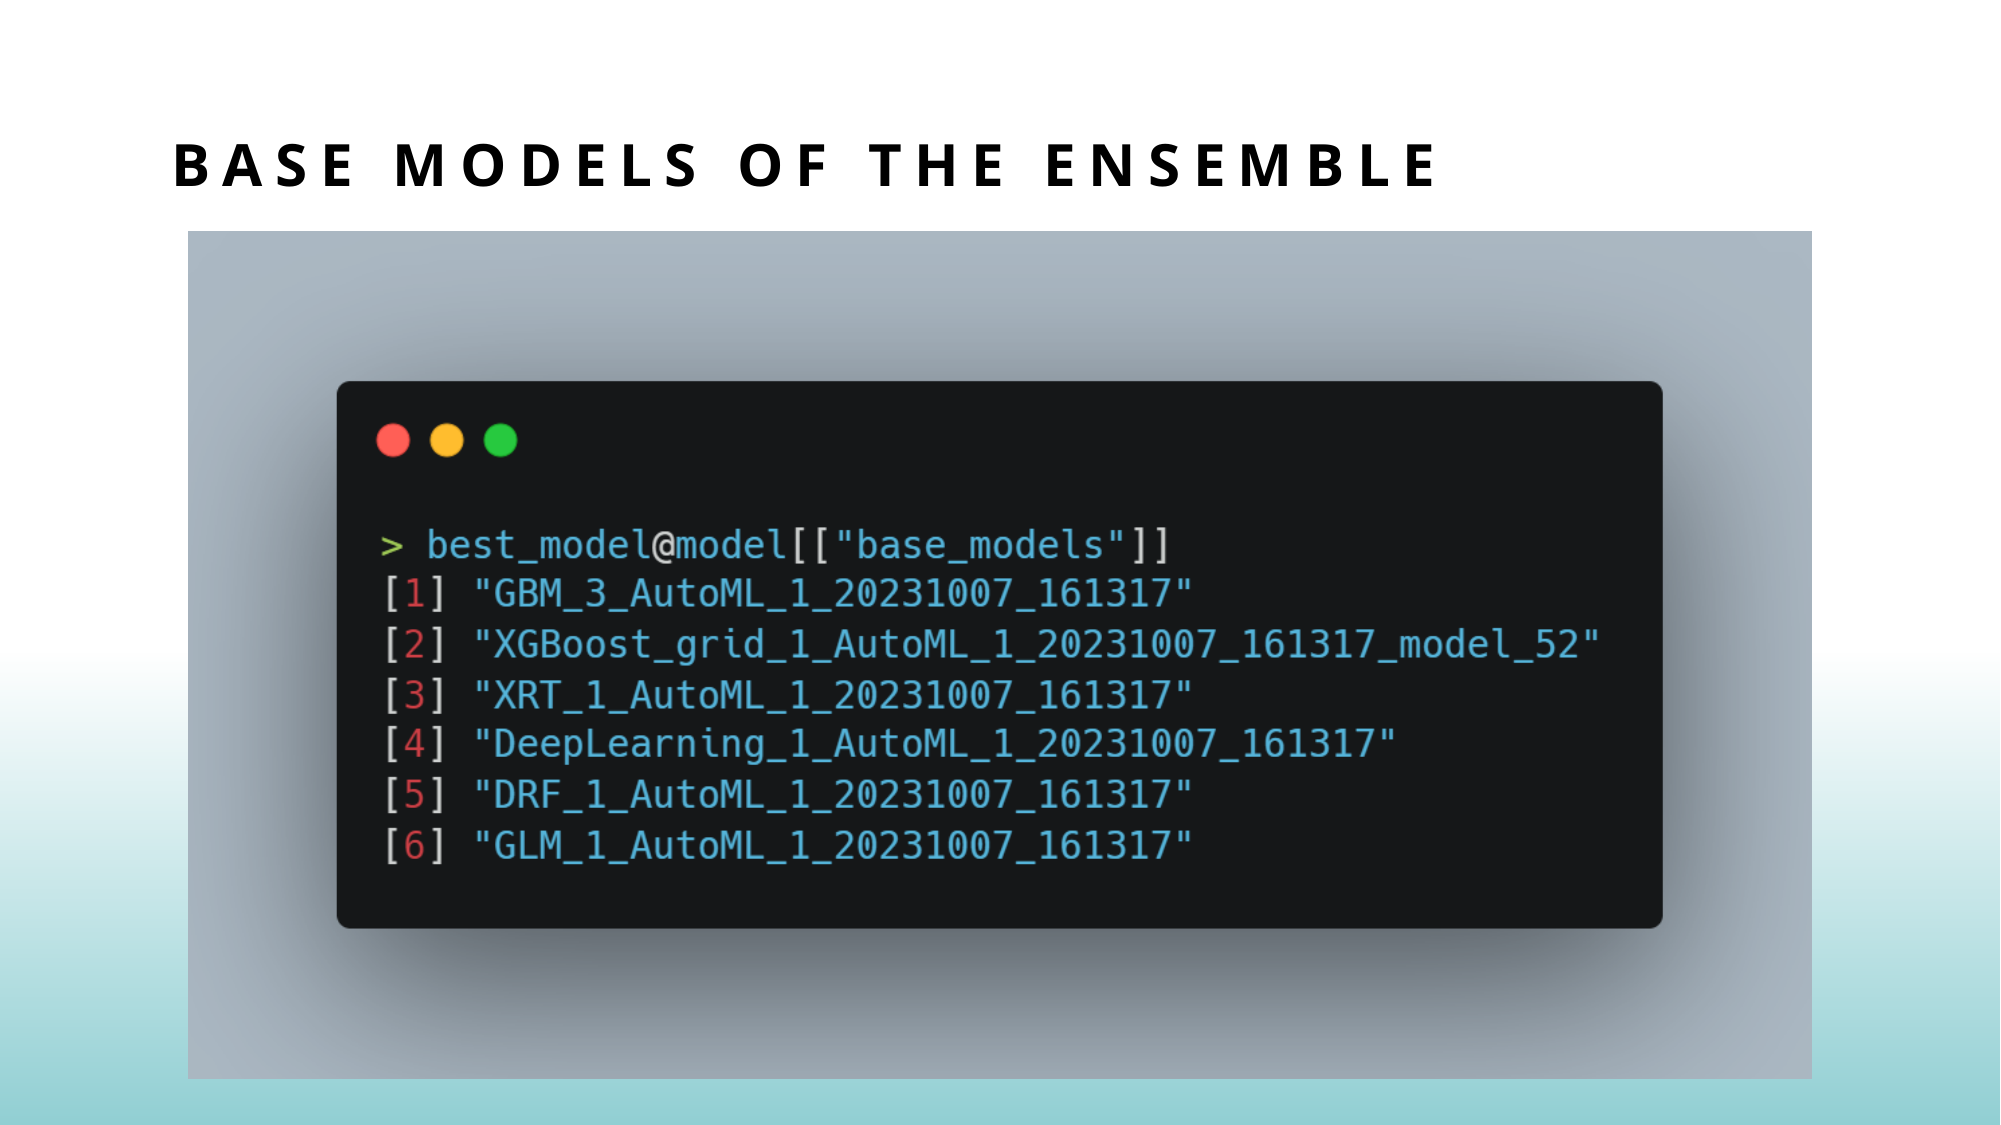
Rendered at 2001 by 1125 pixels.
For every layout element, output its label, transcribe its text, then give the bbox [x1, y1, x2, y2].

title base models of the ensemble [156, 17, 1844, 206]
picture [188, 231, 1812, 1079]
